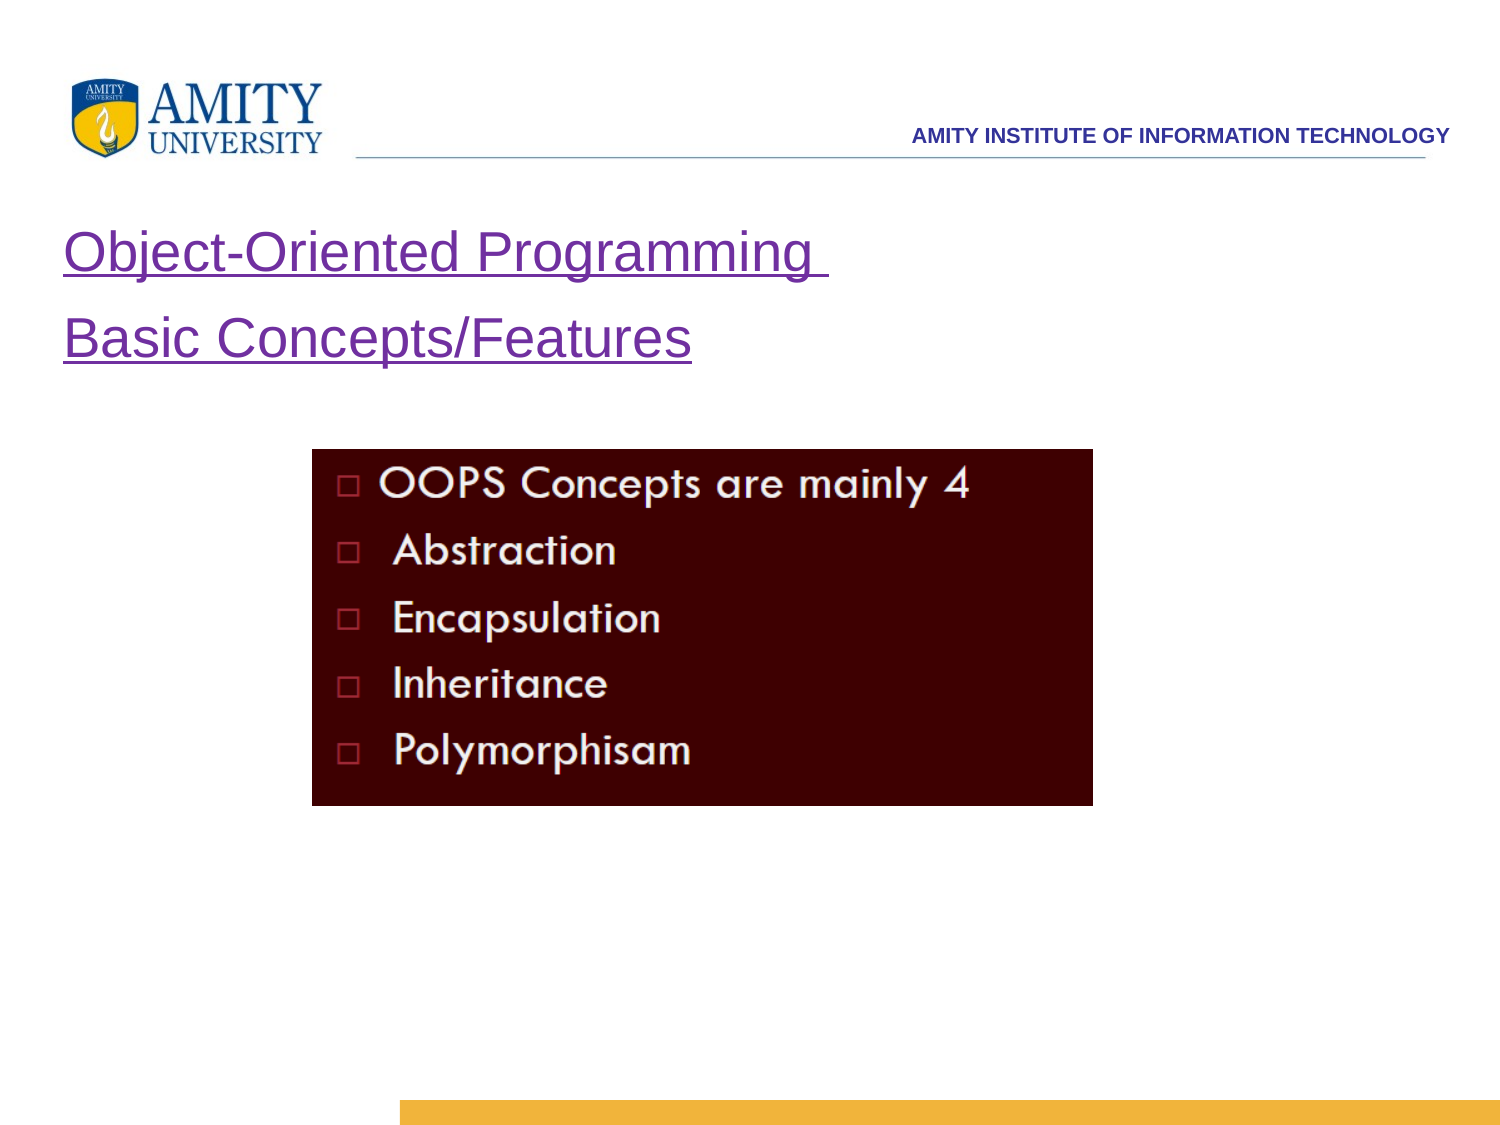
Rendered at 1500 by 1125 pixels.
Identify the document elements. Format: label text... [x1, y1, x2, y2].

text_box Object-Oriented Programming Basic Concepts/Features [48, 207, 1500, 377]
picture [312, 449, 1094, 806]
picture [0, 0, 1500, 188]
